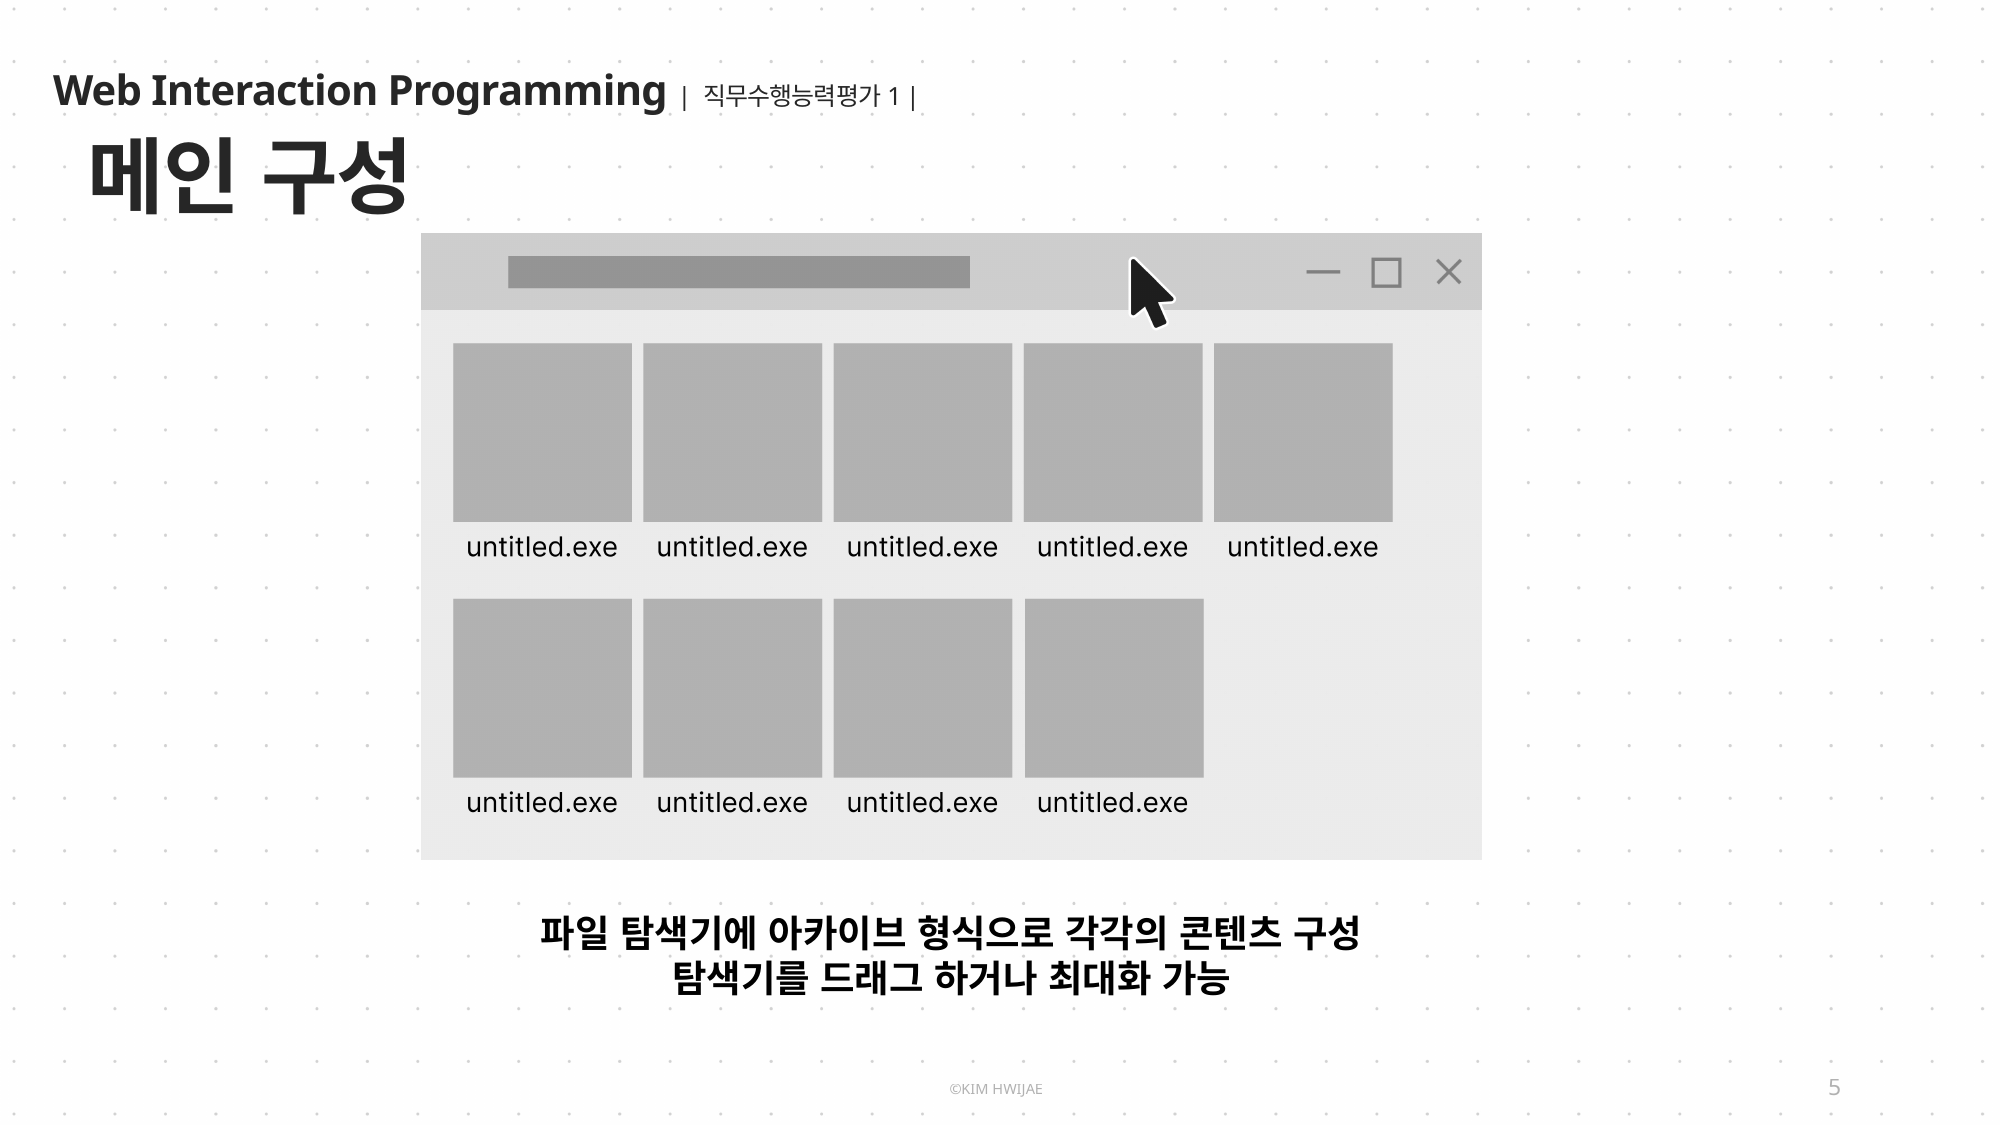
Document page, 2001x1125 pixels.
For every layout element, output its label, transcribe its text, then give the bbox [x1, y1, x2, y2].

text_box 메인 구성 [72, 117, 429, 232]
picture [0, 0, 2001, 1125]
text_box 파일 탐색기에 아카이브 형식으로 각각의 콘텐츠 구성 탐색기를 드래그 하거나 최대화 가능 [451, 902, 1452, 1008]
